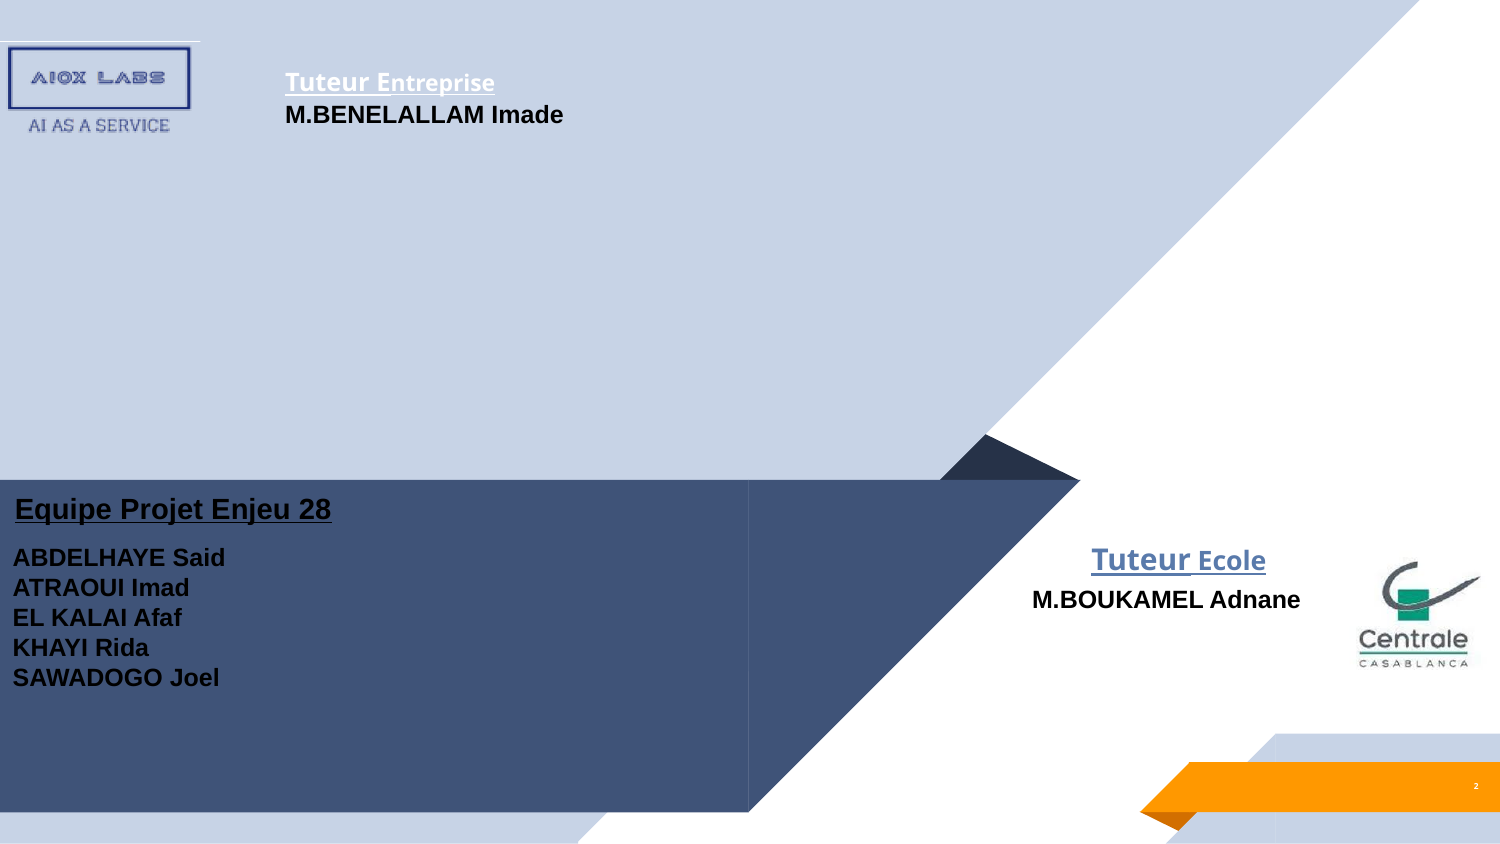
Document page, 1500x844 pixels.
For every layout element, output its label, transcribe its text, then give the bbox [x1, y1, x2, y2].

title Tuteur Entreprise [270, 50, 565, 91]
text_box M.BENELALLAM Imade [270, 91, 586, 137]
text_box M.BOUKAMEL Adnane [1017, 576, 1319, 621]
picture [1324, 525, 1500, 702]
text_box Tuteur Ecole [1076, 525, 1323, 576]
text_box Equipe Projet Enjeu 28 [0, 483, 514, 534]
slide_number 2 [1249, 760, 1494, 813]
picture [0, 41, 201, 138]
text_box ABDELHAYE Said ATRAOUI Imad EL KALAI Afaf KHAYI Rida SAWADOGO Joel [0, 533, 479, 699]
